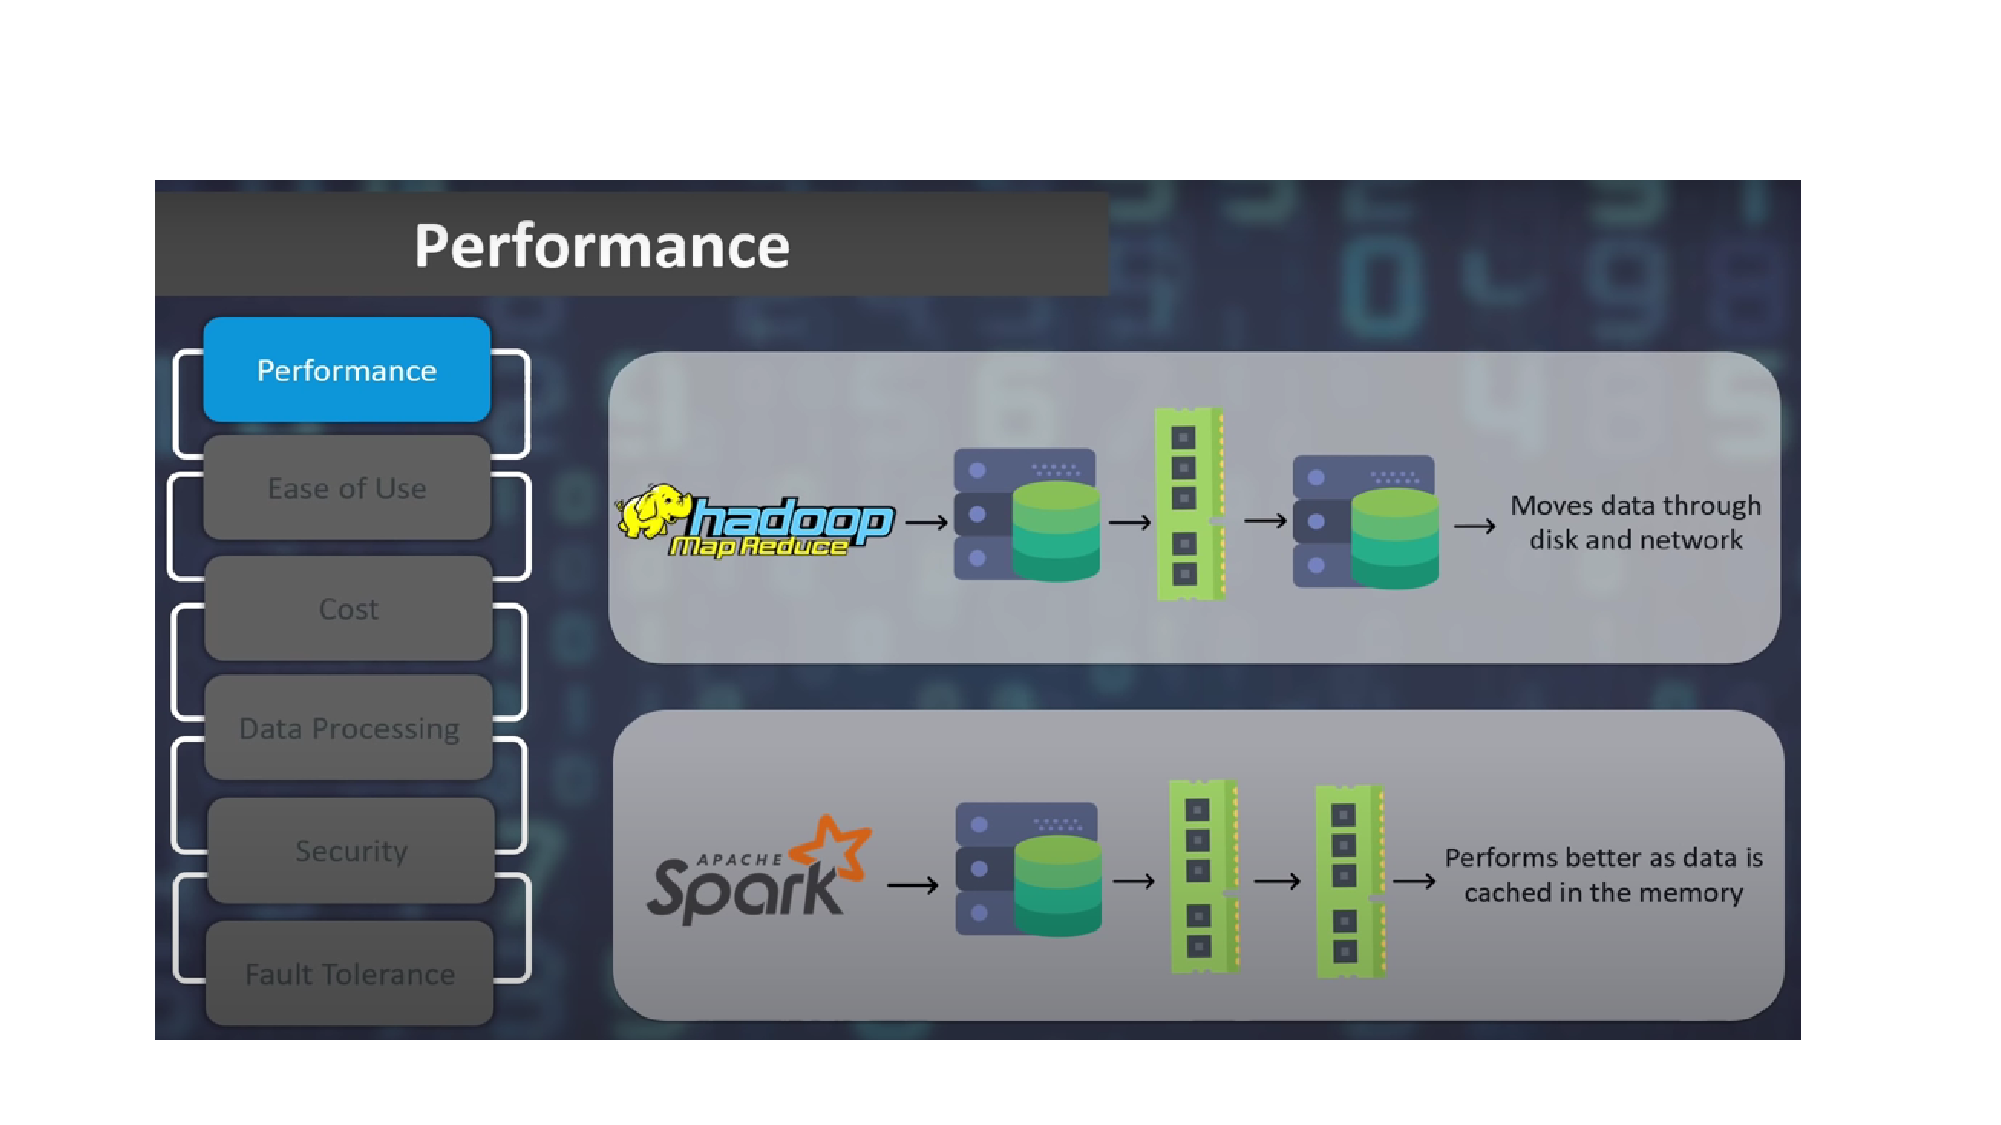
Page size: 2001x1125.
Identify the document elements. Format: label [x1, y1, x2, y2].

picture [155, 180, 1801, 1040]
